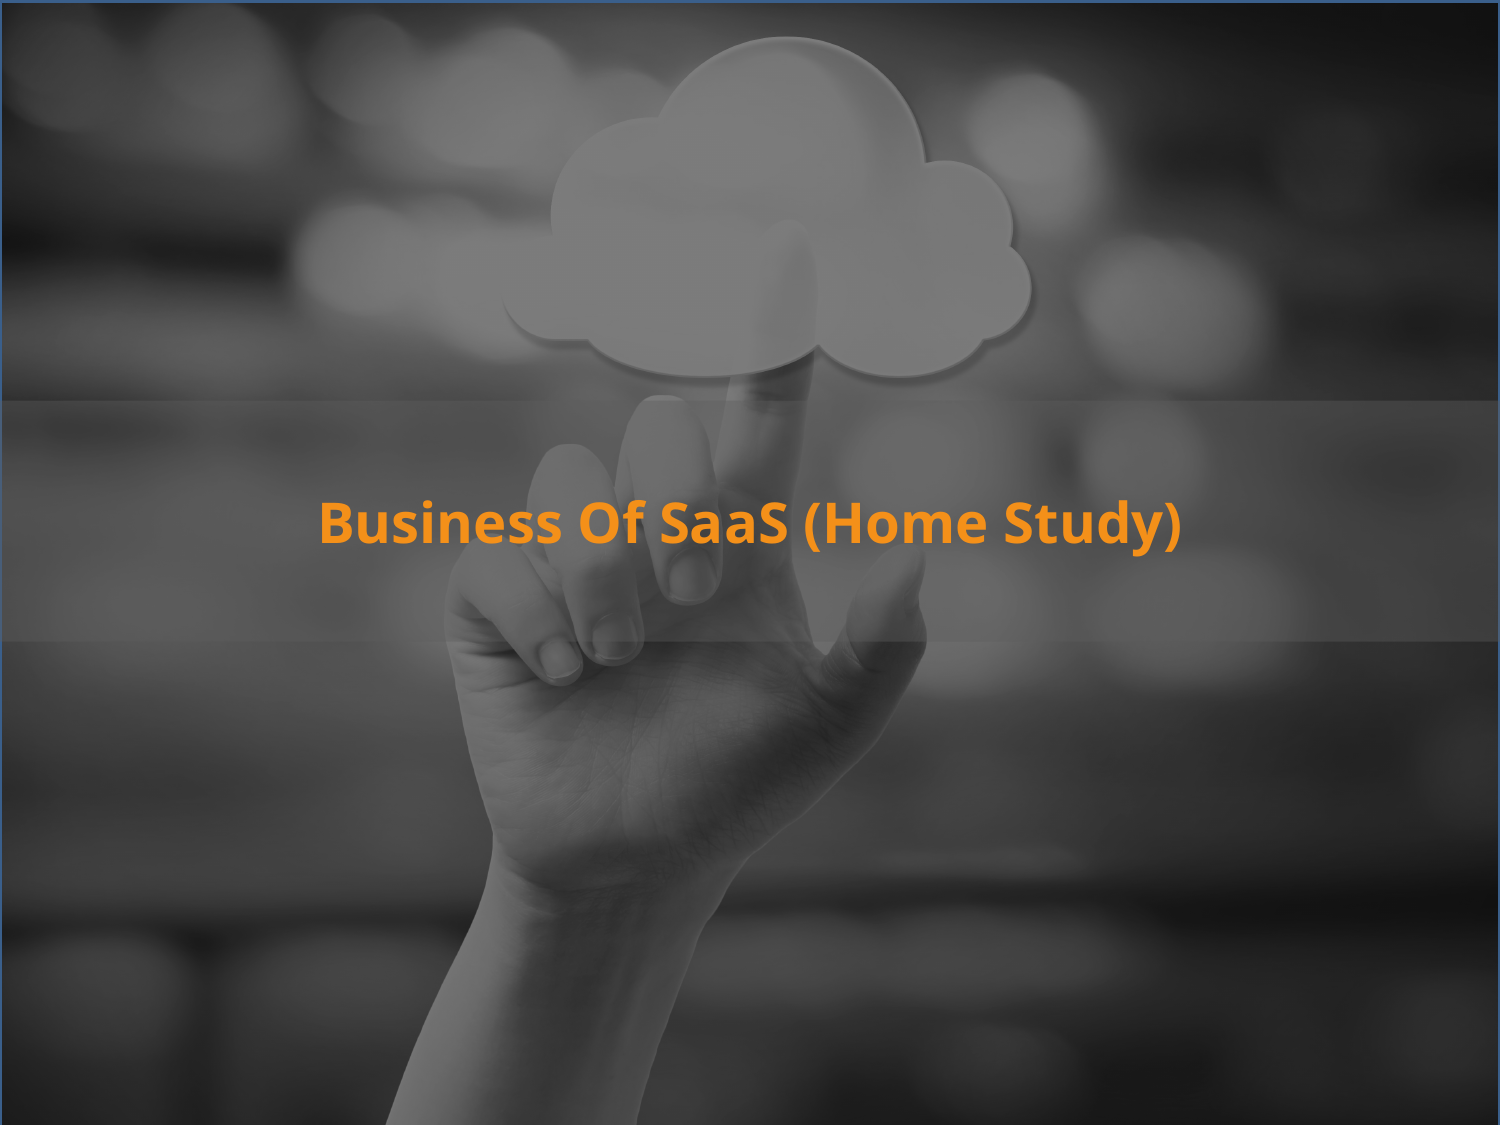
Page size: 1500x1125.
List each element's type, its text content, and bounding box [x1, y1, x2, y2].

title Business Of SaaS (Home Study) [0, 400, 1500, 642]
